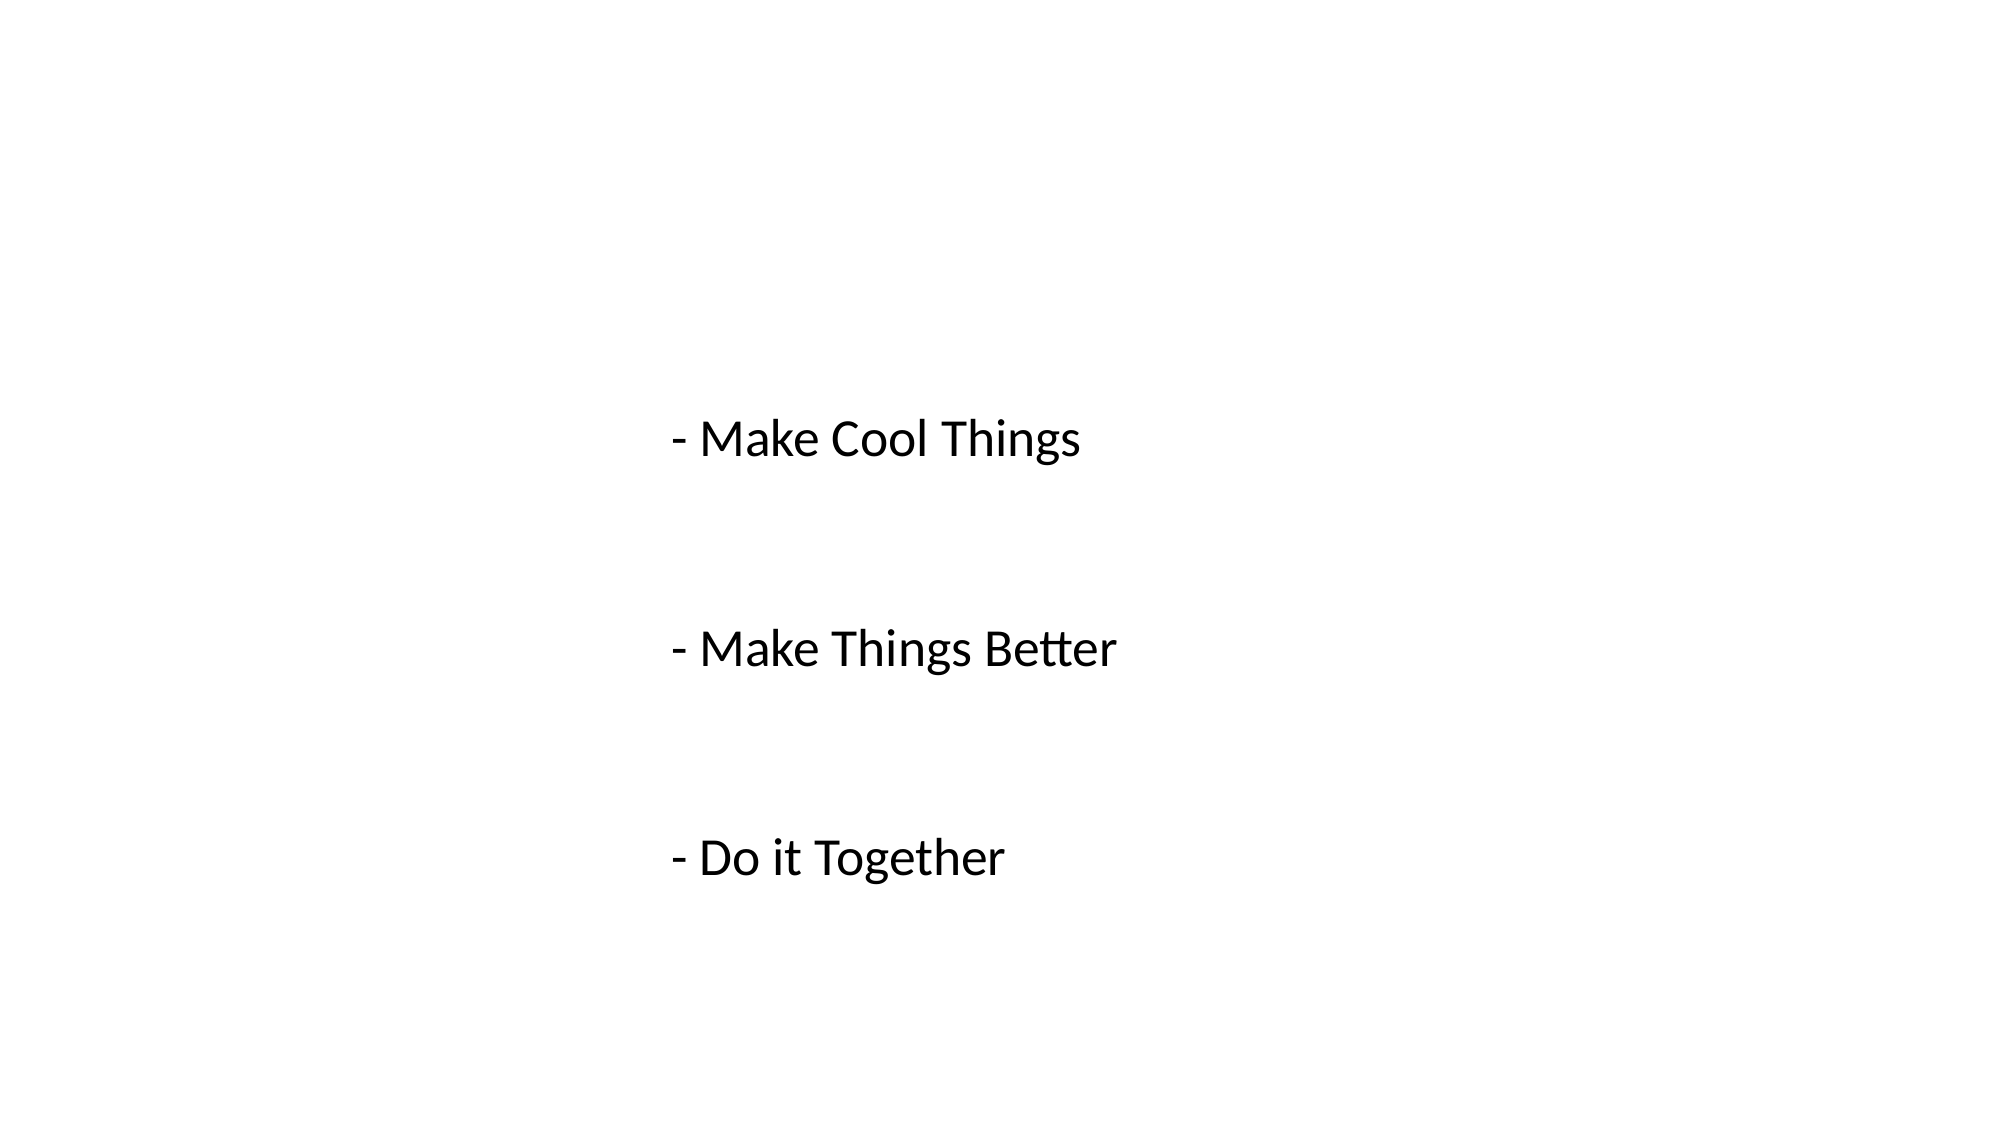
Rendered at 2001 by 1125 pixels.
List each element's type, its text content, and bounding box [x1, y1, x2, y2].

text_box - Make Things Better [644, 508, 1356, 686]
list - Make Cool Things [644, 299, 1356, 477]
text_box - Do it Together [644, 718, 1356, 896]
